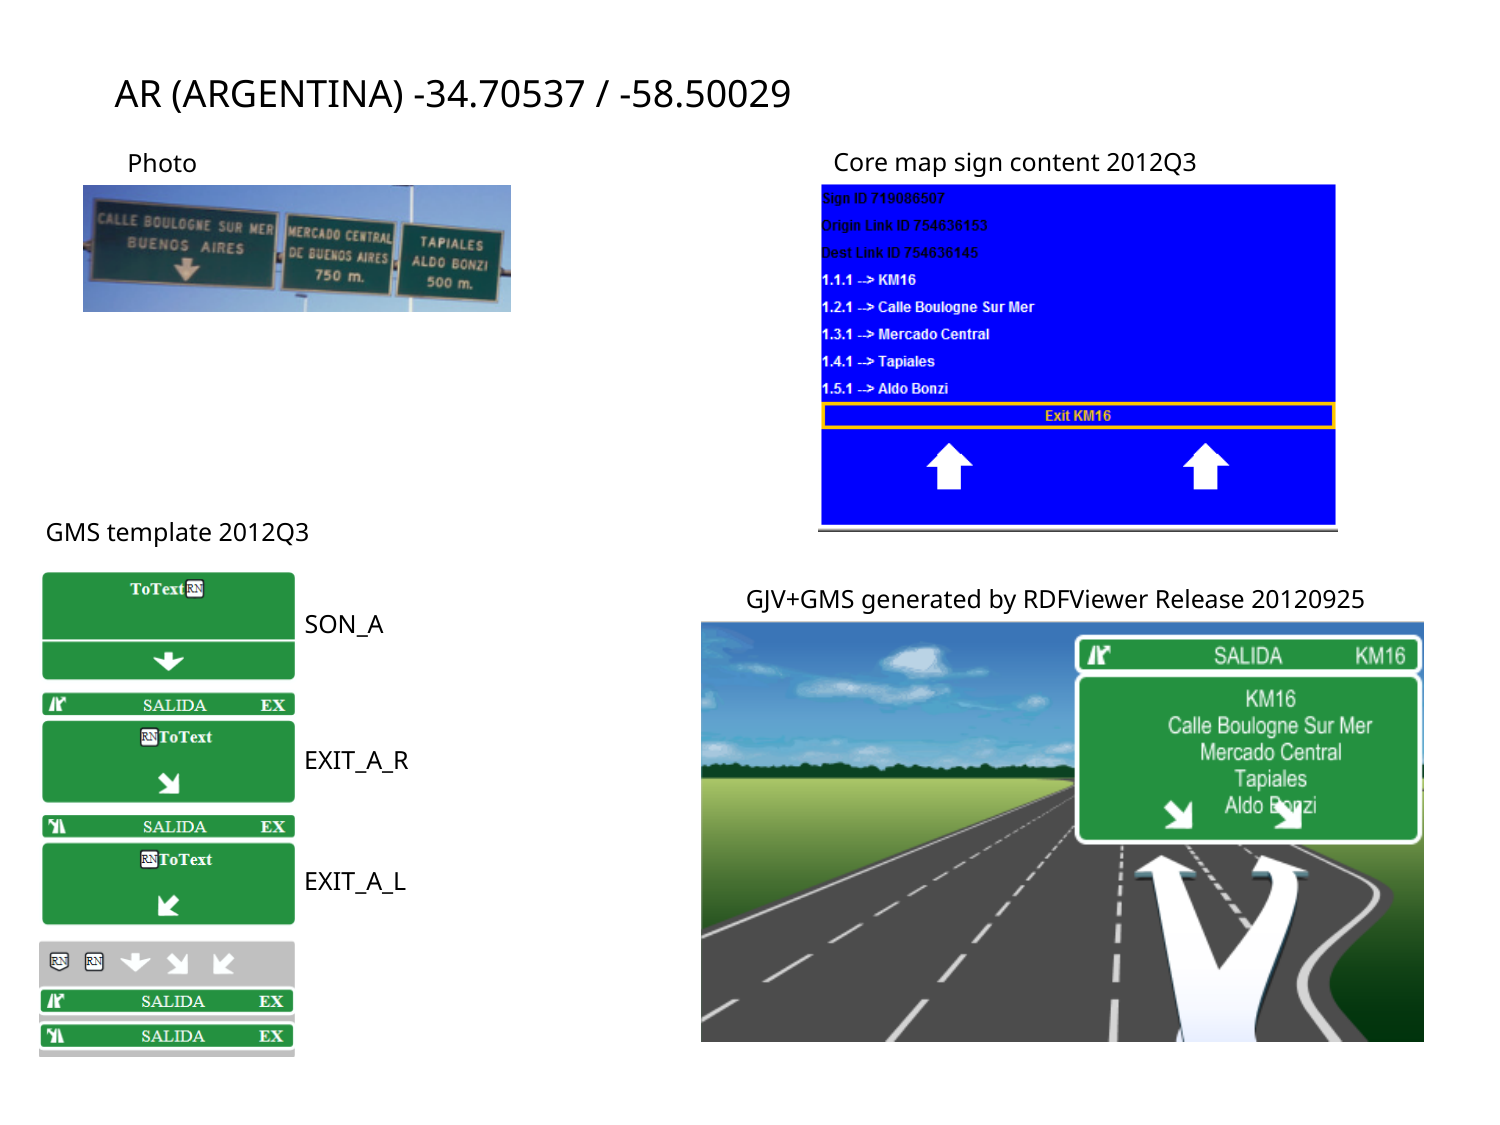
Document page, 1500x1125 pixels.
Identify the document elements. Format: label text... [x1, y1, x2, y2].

picture [39, 570, 298, 1057]
text_box GMS template 2012Q3 [30, 508, 419, 554]
text_box EXIT_A_L [302, 858, 450, 904]
text_box EXIT_A_R [302, 737, 450, 782]
text_box Core map sign content 2012Q3 [818, 138, 1224, 180]
picture [701, 620, 1424, 1042]
text_box GJV+GMS generated by RDFViewer Release 20120925 [731, 575, 1459, 621]
picture [818, 181, 1338, 532]
text_box AR (ARGENTINA) -34.70537 / -58.50029 [99, 62, 1063, 123]
text_box Photo [112, 139, 340, 183]
text_box SON_A [302, 601, 411, 646]
picture [83, 184, 511, 312]
